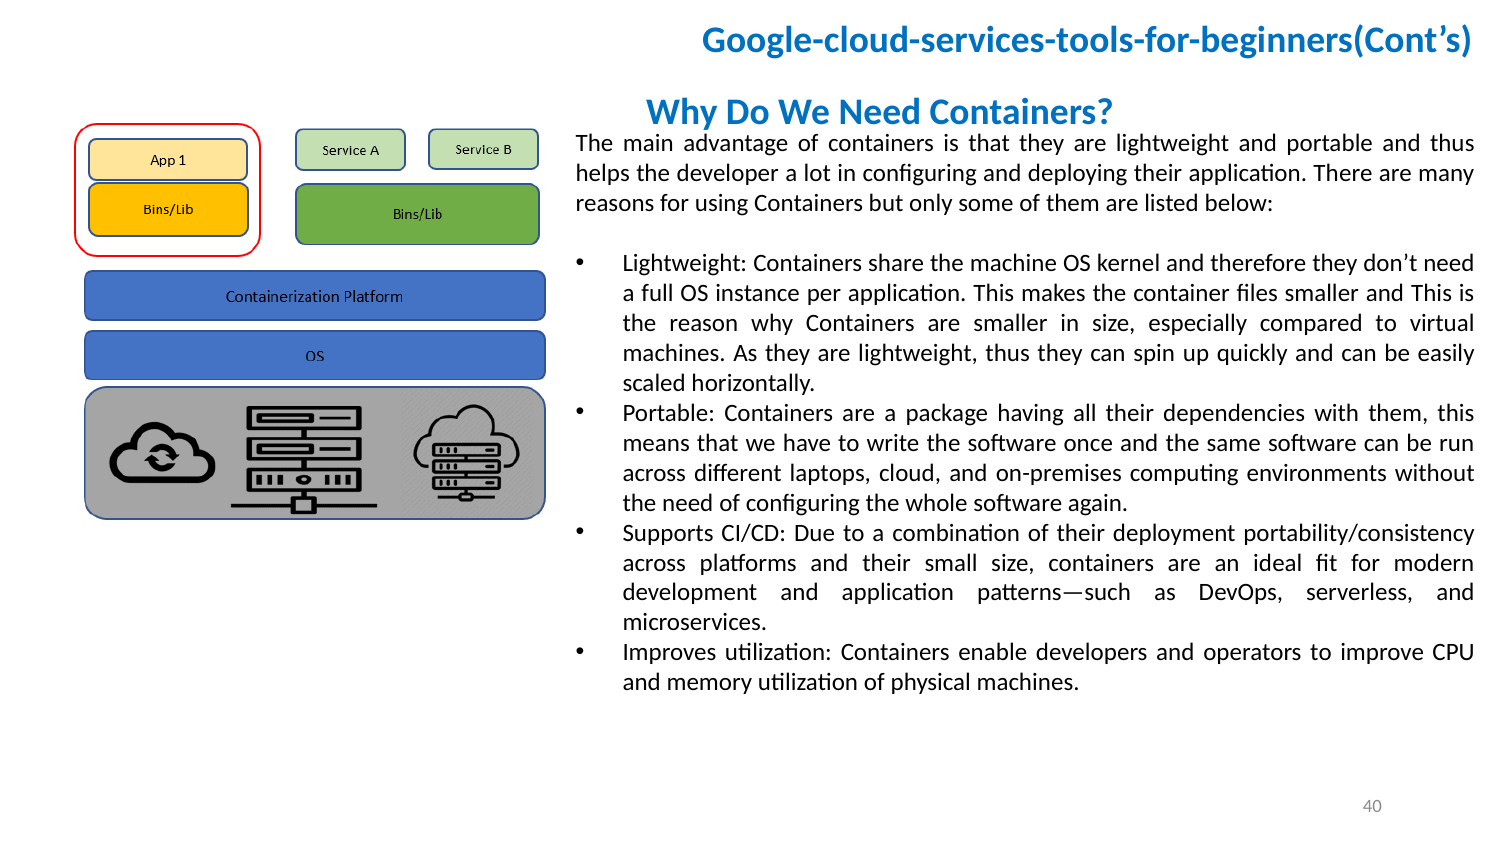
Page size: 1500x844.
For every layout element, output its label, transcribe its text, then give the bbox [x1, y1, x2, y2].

text_box Why Do We Need Containers? [631, 79, 1130, 119]
text_box Google-cloud-services-tools-for-beginners(Cont’s) [687, 7, 1489, 67]
slide_number 40 [1059, 782, 1397, 827]
text_box The main advantage of containers is that they are lightweight and portable and thus helps the developer a lot in configuring and deploying their application. There are many reasons for using Containers but only some of them are listed below: Lightweight: Containers share the machine OS kernel and therefore they don’t need a full OS instance per application. This makes the container files smaller and This is the reason why Containers are smaller in size, especially compared to virtual machines. As they are lightweight, thus they can spin up quickly and can be easily scaled horizontally. Portable: Containers are a package having all their dependencies with them, this means that we have to write the software once and the same software can be run across different laptops, cloud, and on-premises computing environments without the need of configuring the whole software again. Supports CI/CD: Due to a combination of their deployment portability/consistency across platforms and their small size, containers are an ideal fit for modern development and application patterns—such as DevOps, serverless, and microservices. Improves utilization: Containers enable developers and operators to improve CPU and memory utilization of physical machines. [560, 119, 1492, 703]
picture [48, 109, 588, 534]
